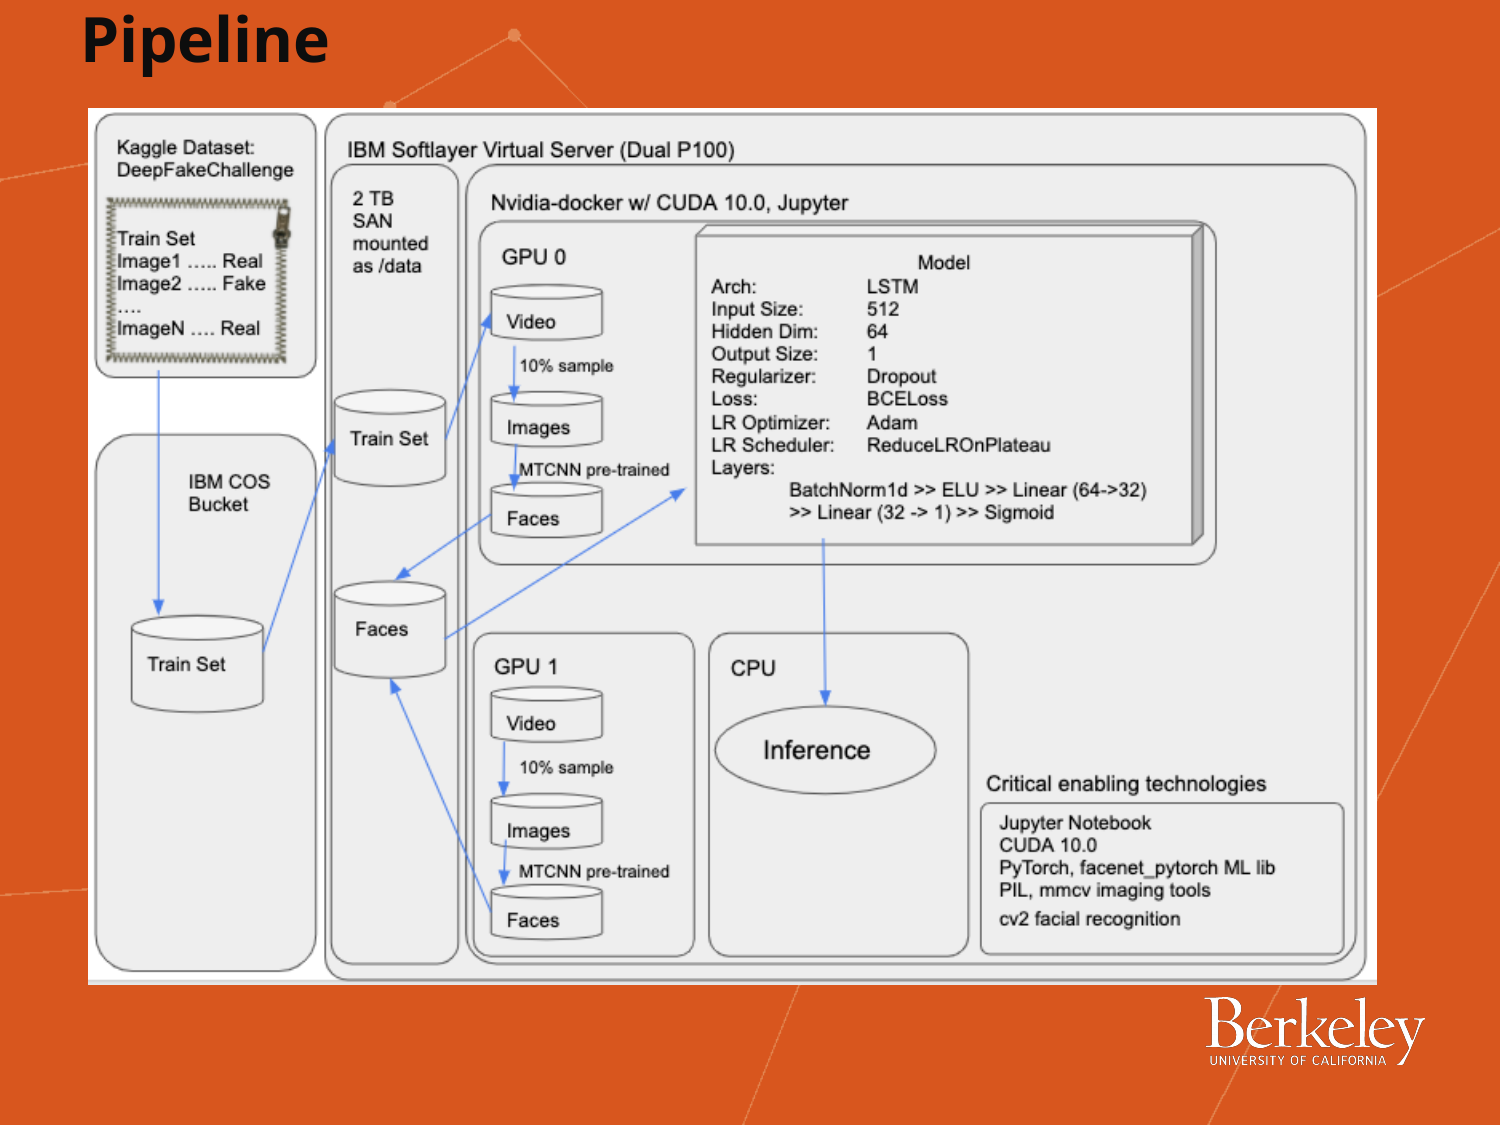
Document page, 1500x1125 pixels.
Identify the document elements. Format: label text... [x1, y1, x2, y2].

picture [0, 0, 1500, 1125]
title Pipeline [65, 0, 1323, 74]
